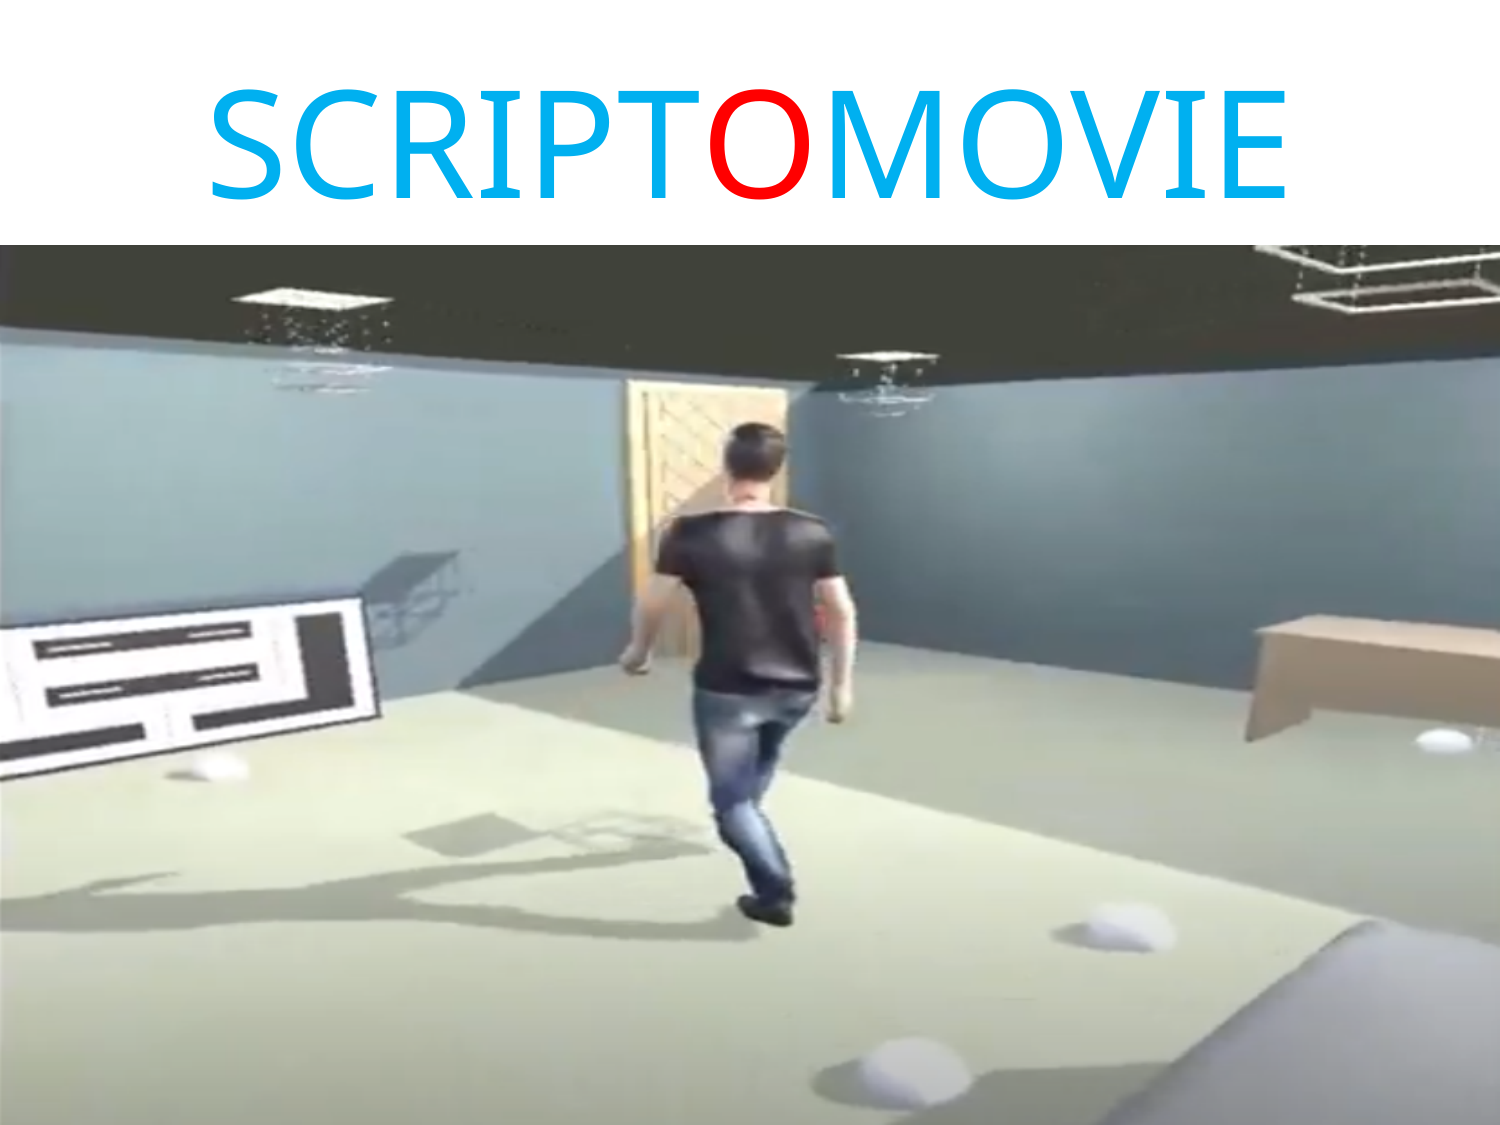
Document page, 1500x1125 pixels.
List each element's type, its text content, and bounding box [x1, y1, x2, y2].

title SCRIPTOMOVIE [75, 45, 1425, 233]
picture [0, 244, 1500, 1125]
